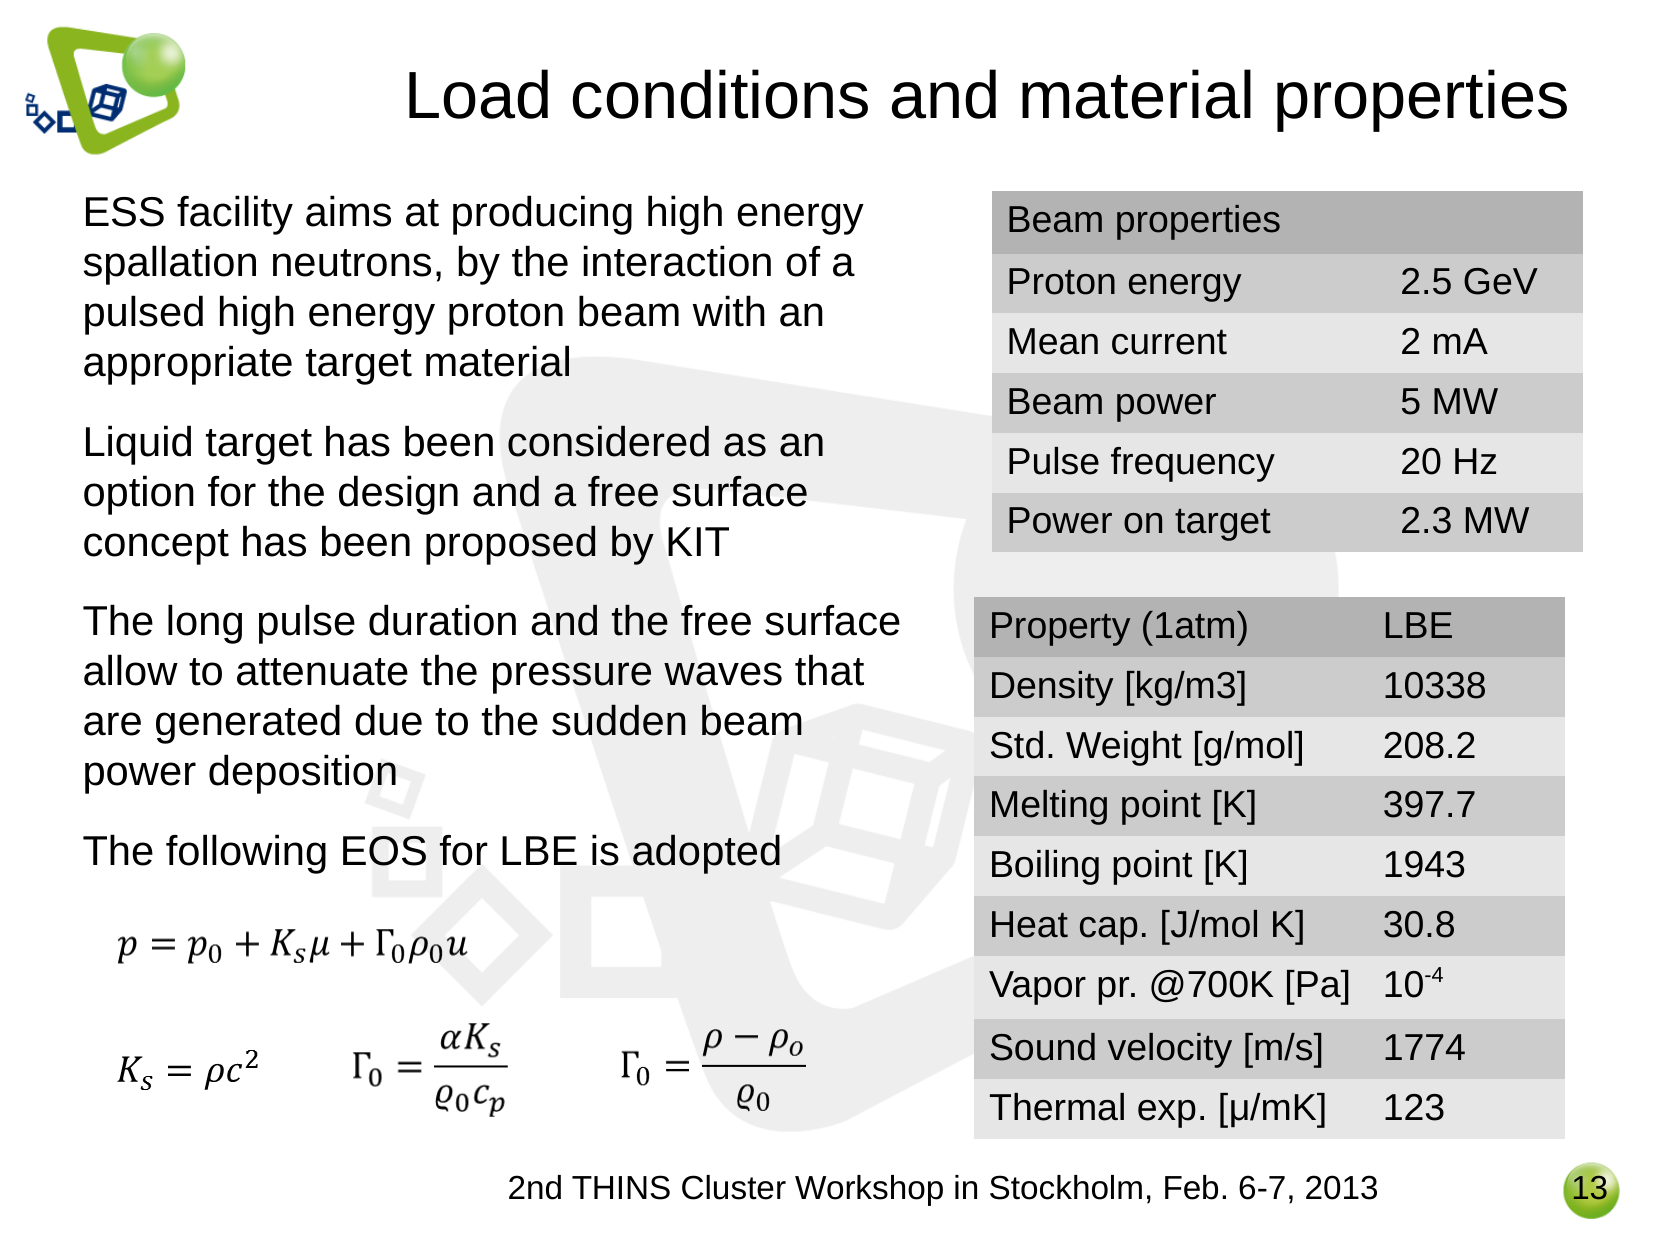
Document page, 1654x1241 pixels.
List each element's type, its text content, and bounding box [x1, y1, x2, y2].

table_cell 5 MW [1386, 373, 1583, 433]
text_box [95, 914, 490, 973]
table_header Beam properties [992, 191, 1386, 254]
table_cell Pulse frequency [992, 433, 1386, 493]
slide_number 13 [1565, 1170, 1614, 1221]
table_cell Mean current [992, 313, 1386, 373]
table_cell 2 mA [1386, 313, 1583, 373]
table_cell 397.7 [1368, 776, 1565, 836]
table_cell Melting point [K] [974, 776, 1368, 836]
title Load conditions and material properties [206, 49, 1571, 136]
list ESS facility aims at producing high energy spallation neutrons, by the interaction of a pulsed high energy proton beam with an appropriate target material Liquid target has been considered as an option for the design and a free surface concept has been proposed by KIT The long pulse duration and the free surface allow to attenuate the pressure waves that are generated due to the sudden beam power deposition The following EOS for LBE is adopted [82, 179, 930, 1155]
table_header LBE [1368, 597, 1565, 657]
table_cell Vapor pr. @700K [Pa] [974, 956, 1368, 1019]
table_cell 10-4 [1368, 956, 1565, 1019]
table_cell Density [kg/m3] [974, 657, 1368, 717]
table_cell 10338 [1368, 657, 1565, 717]
table_cell 208.2 [1368, 717, 1565, 776]
table_cell Heat cap. [J/mol K] [974, 896, 1368, 956]
table_cell Std. Weight [g/mol] [974, 717, 1368, 776]
text_box [330, 1016, 529, 1123]
table_cell Beam power [992, 373, 1386, 433]
footer 2nd THINS Cluster Workshop in Stockholm, Feb. 6-7, 2013 [467, 1170, 1380, 1221]
table_cell 30.8 [1368, 896, 1565, 956]
table_cell Power on target [992, 493, 1386, 552]
text_box [95, 1041, 283, 1099]
picture [0, 0, 1654, 1241]
table_header [1386, 191, 1583, 254]
table_cell Sound velocity [m/s] [974, 1019, 1368, 1079]
table_cell 20 Hz [1386, 433, 1583, 493]
table_cell Boiling point [K] [974, 836, 1368, 896]
table_cell Proton energy [992, 254, 1386, 313]
table_cell Thermal exp. [μ/mK] [974, 1079, 1368, 1139]
table_cell 1774 [1368, 1019, 1565, 1079]
table_cell 123 [1368, 1079, 1565, 1139]
table_cell 2.3 MW [1386, 493, 1583, 552]
table_cell 1943 [1368, 836, 1565, 896]
text_box [598, 1022, 828, 1118]
table_cell 2.5 GeV [1386, 254, 1583, 313]
table_header Property (1atm) [974, 597, 1368, 657]
